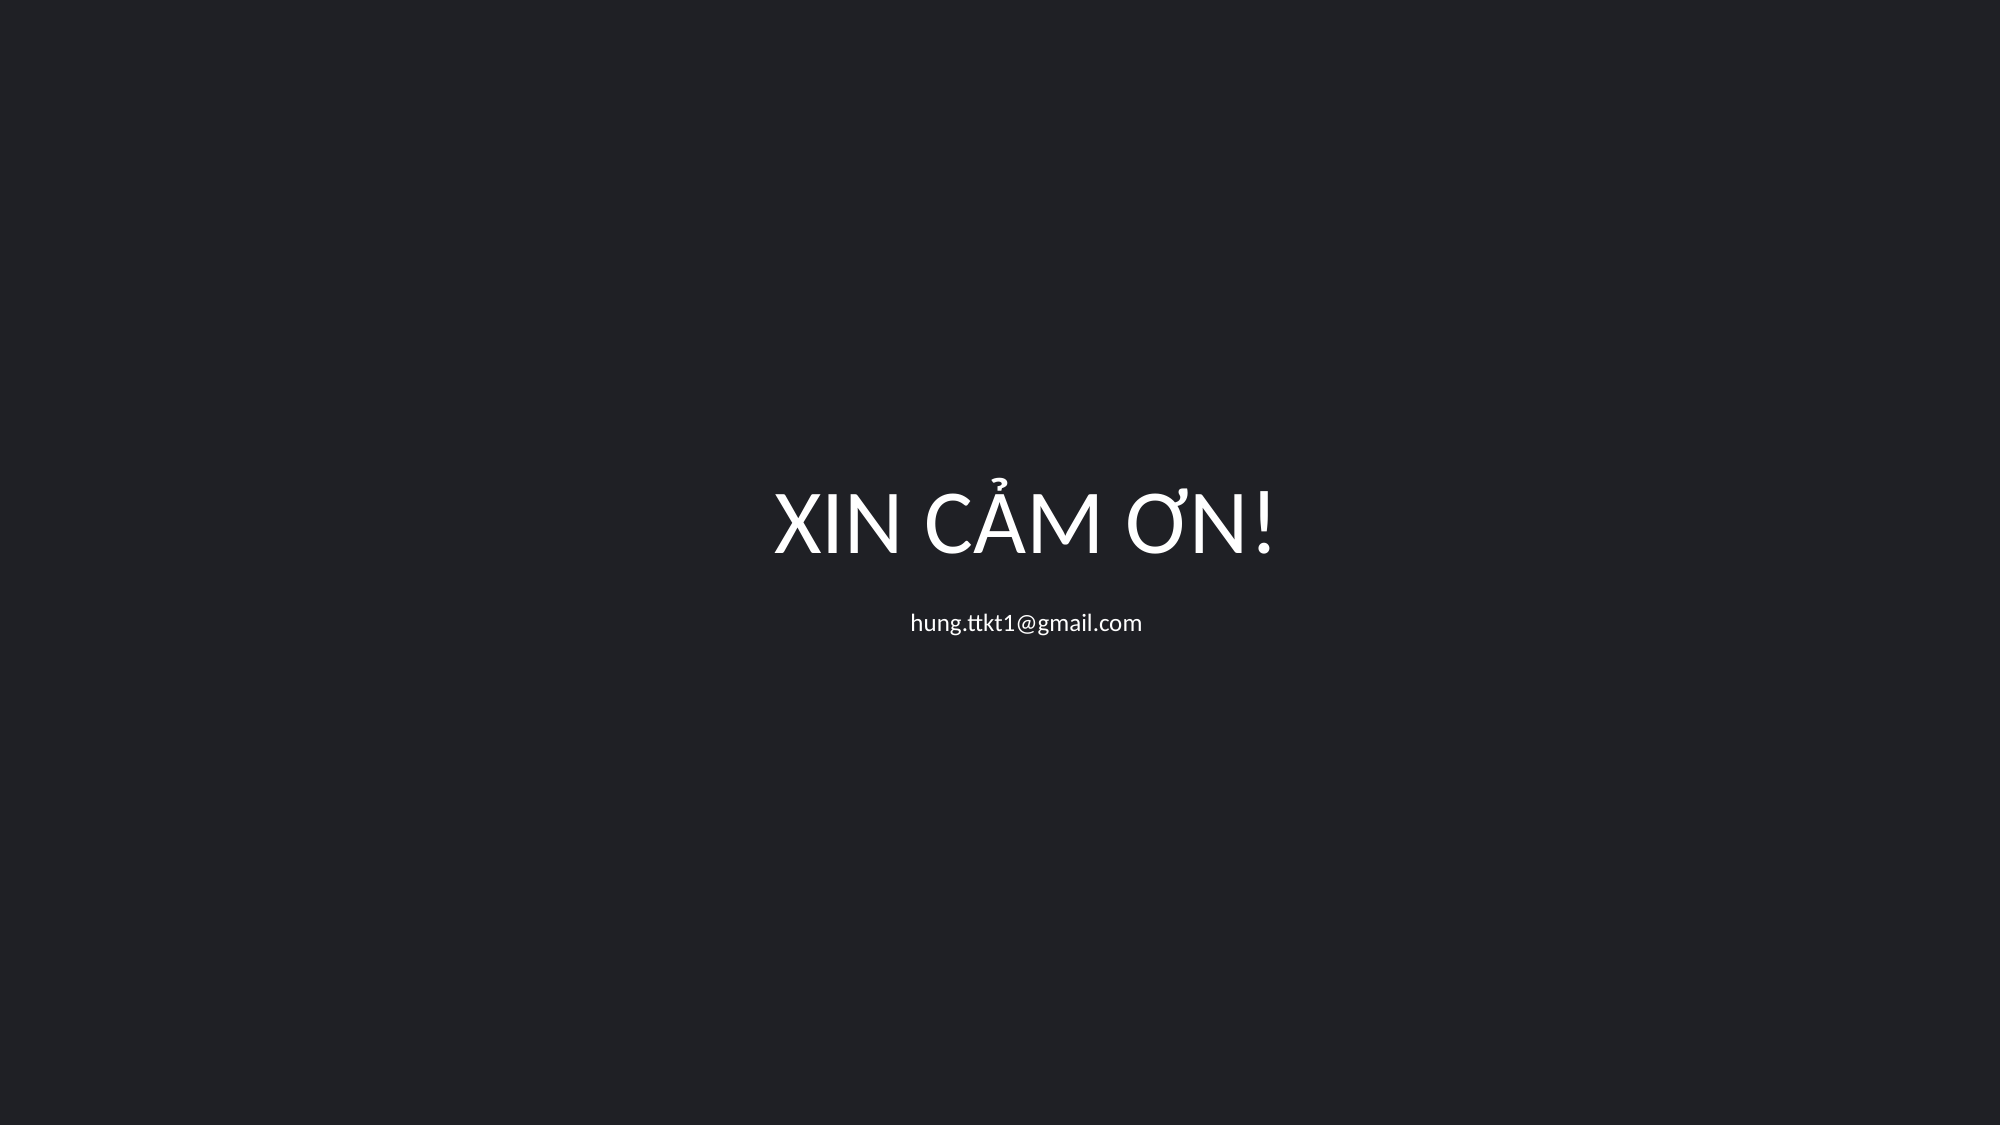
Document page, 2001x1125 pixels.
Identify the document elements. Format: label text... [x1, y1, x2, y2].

text_box [0, 0, 2000, 1125]
text_box hung.ttkt1@gmail.com [714, 599, 1339, 644]
text_box XIN CẢM ƠN! [622, 454, 1431, 580]
